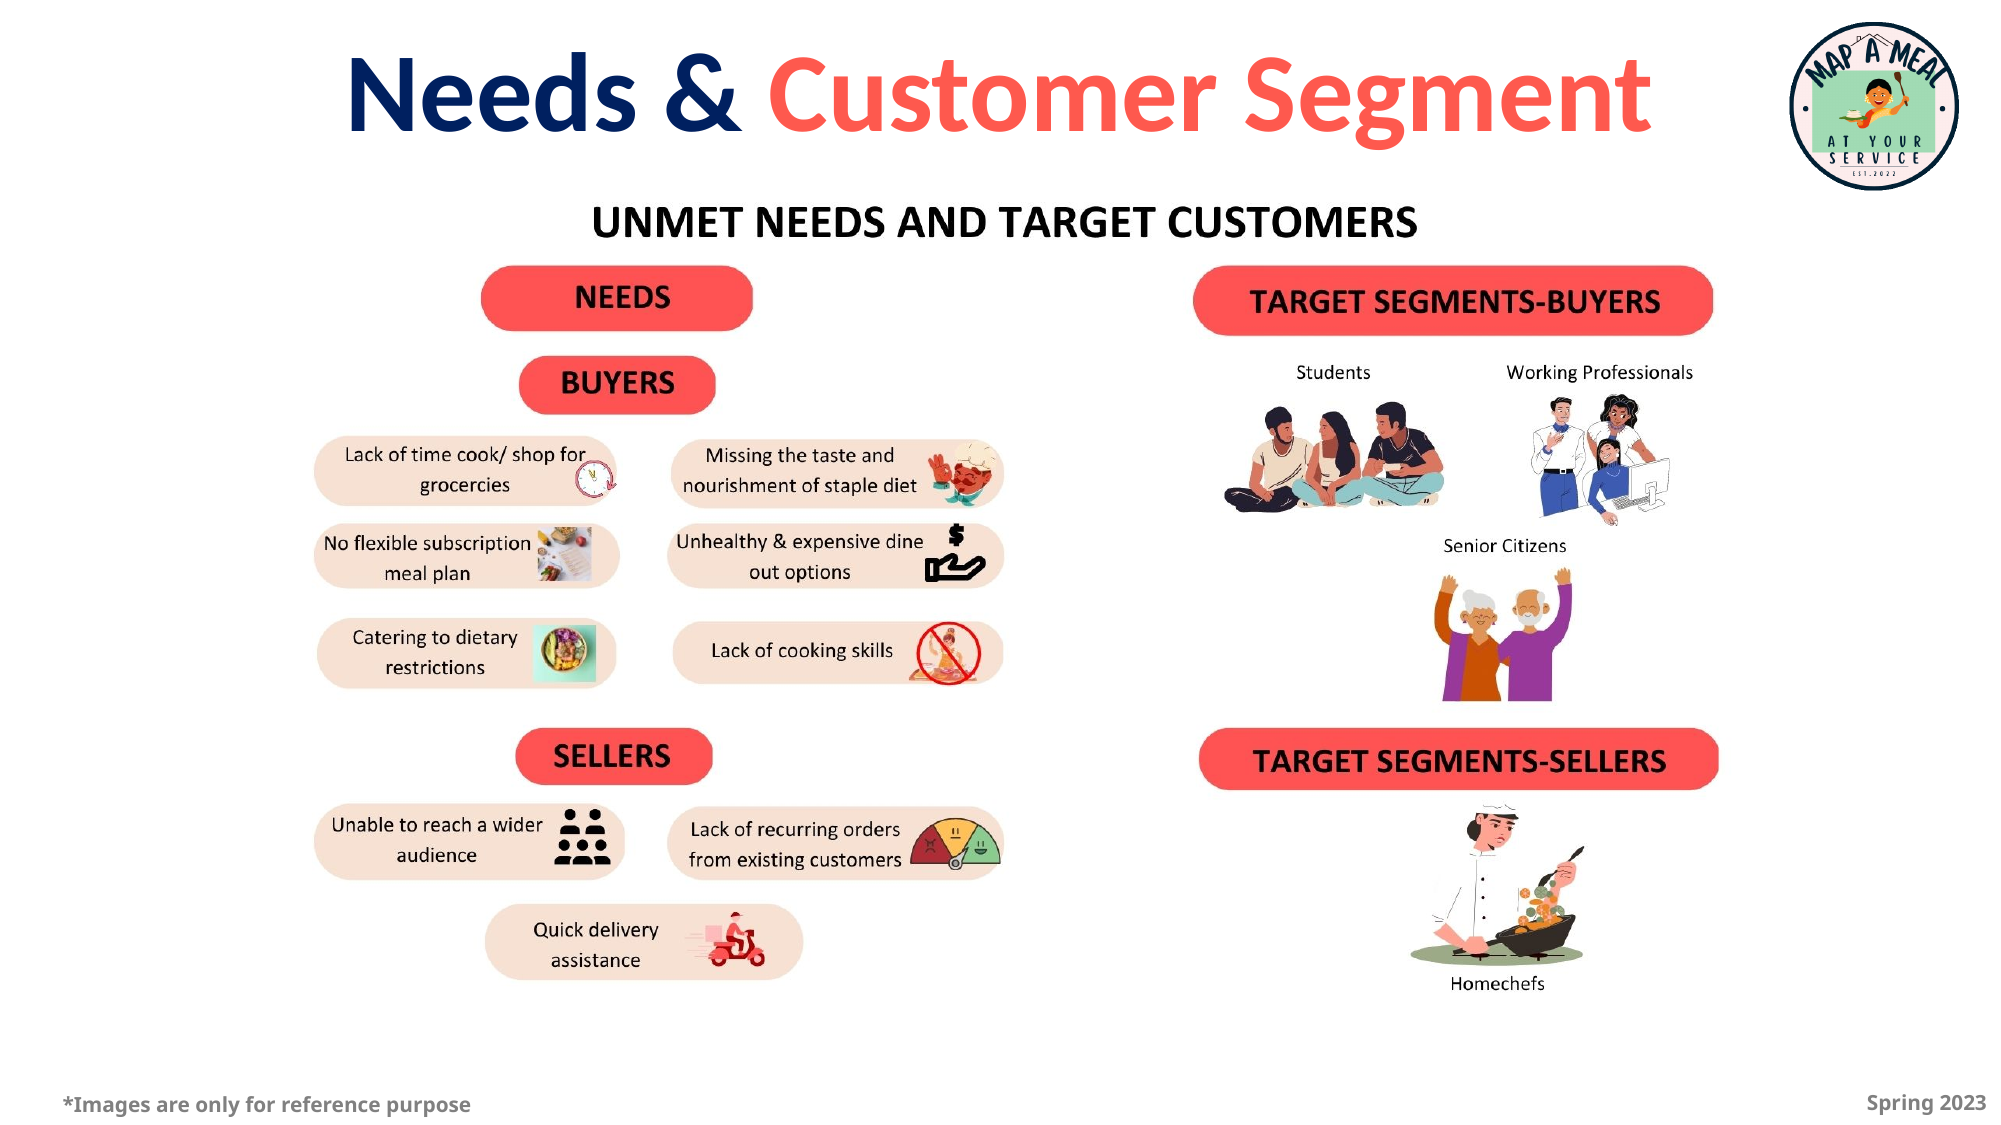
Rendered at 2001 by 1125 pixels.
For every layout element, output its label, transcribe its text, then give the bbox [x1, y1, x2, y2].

text_box *Images are only for reference purpose [48, 1084, 607, 1125]
text_box Spring 2023 [1852, 1082, 2000, 1123]
picture [274, 2, 1981, 1018]
text_box Needs & Customer Segment [330, 11, 1669, 162]
